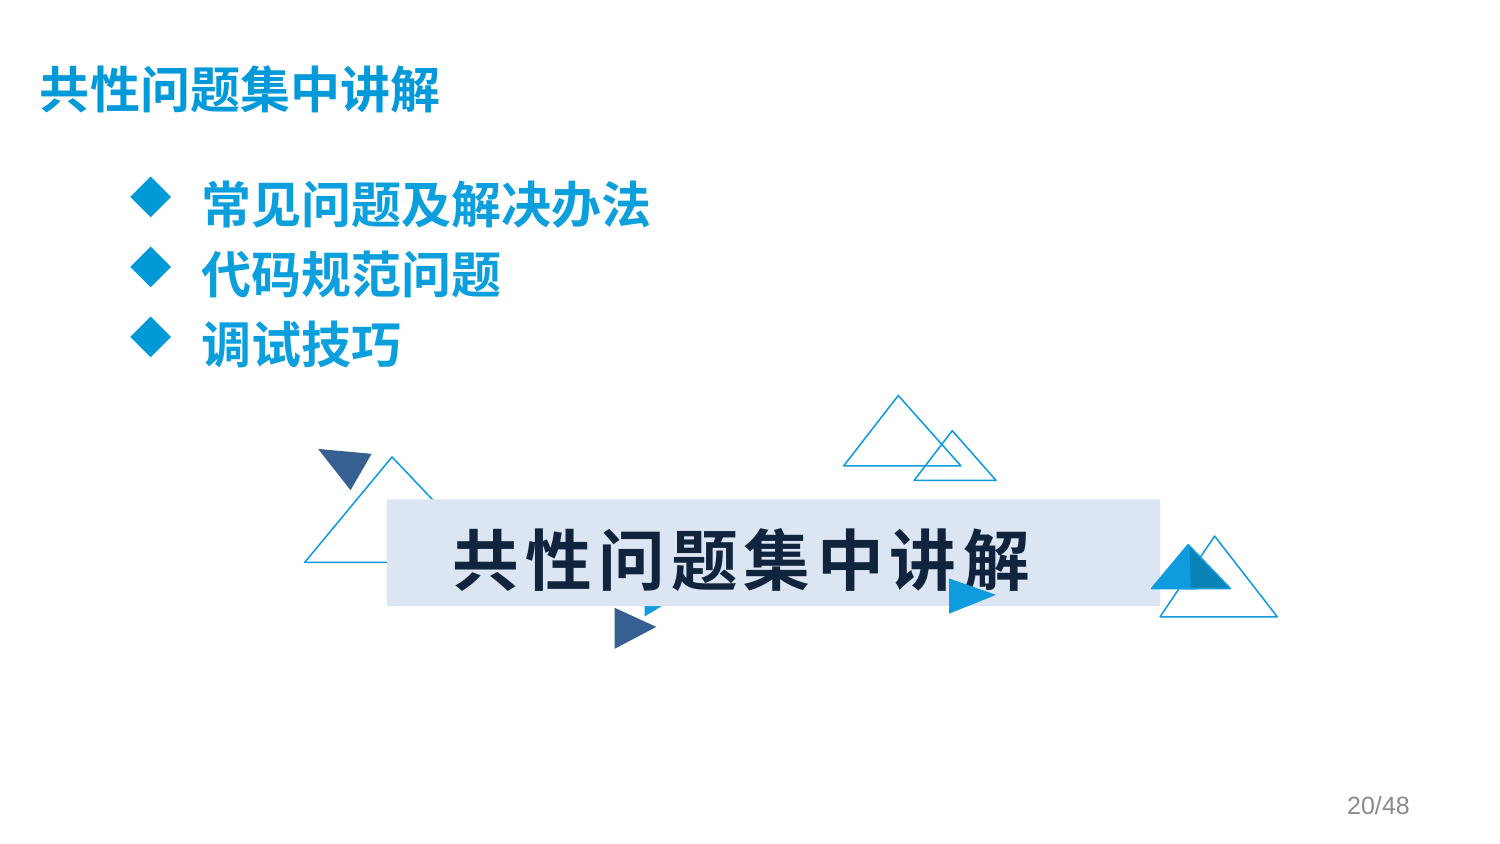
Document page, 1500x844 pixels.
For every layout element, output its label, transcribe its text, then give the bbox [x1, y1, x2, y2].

list 常见问题及解决办法 代码规范问题 调试技巧 [110, 166, 1385, 724]
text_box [304, 395, 1278, 649]
slide_number /48 [1074, 782, 1425, 828]
title 共性问题集中讲解 [39, 33, 1383, 151]
